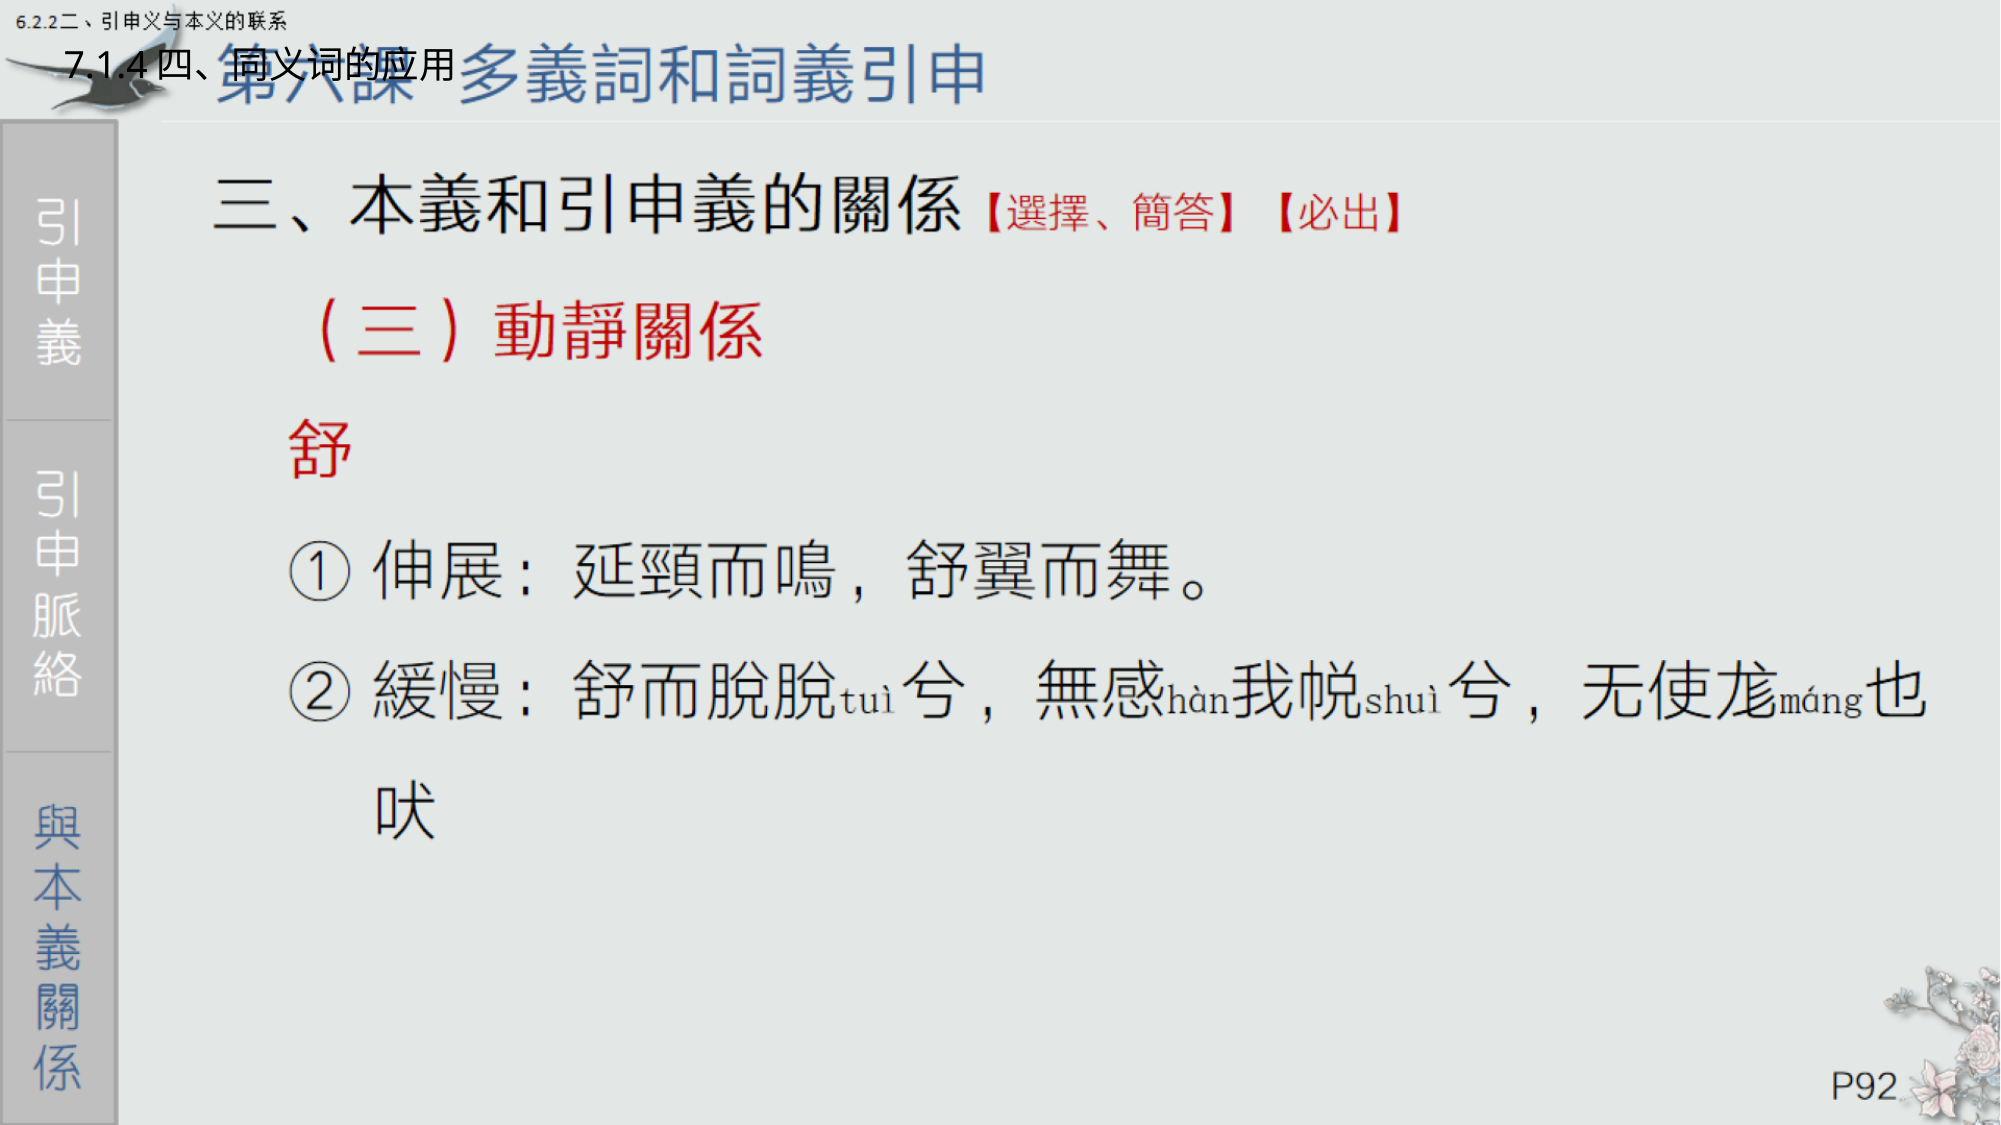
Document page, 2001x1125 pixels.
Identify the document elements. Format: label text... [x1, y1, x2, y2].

text_box 7.1.4四、同义词的应用 [48, 33, 472, 94]
picture [0, 0, 2001, 1125]
